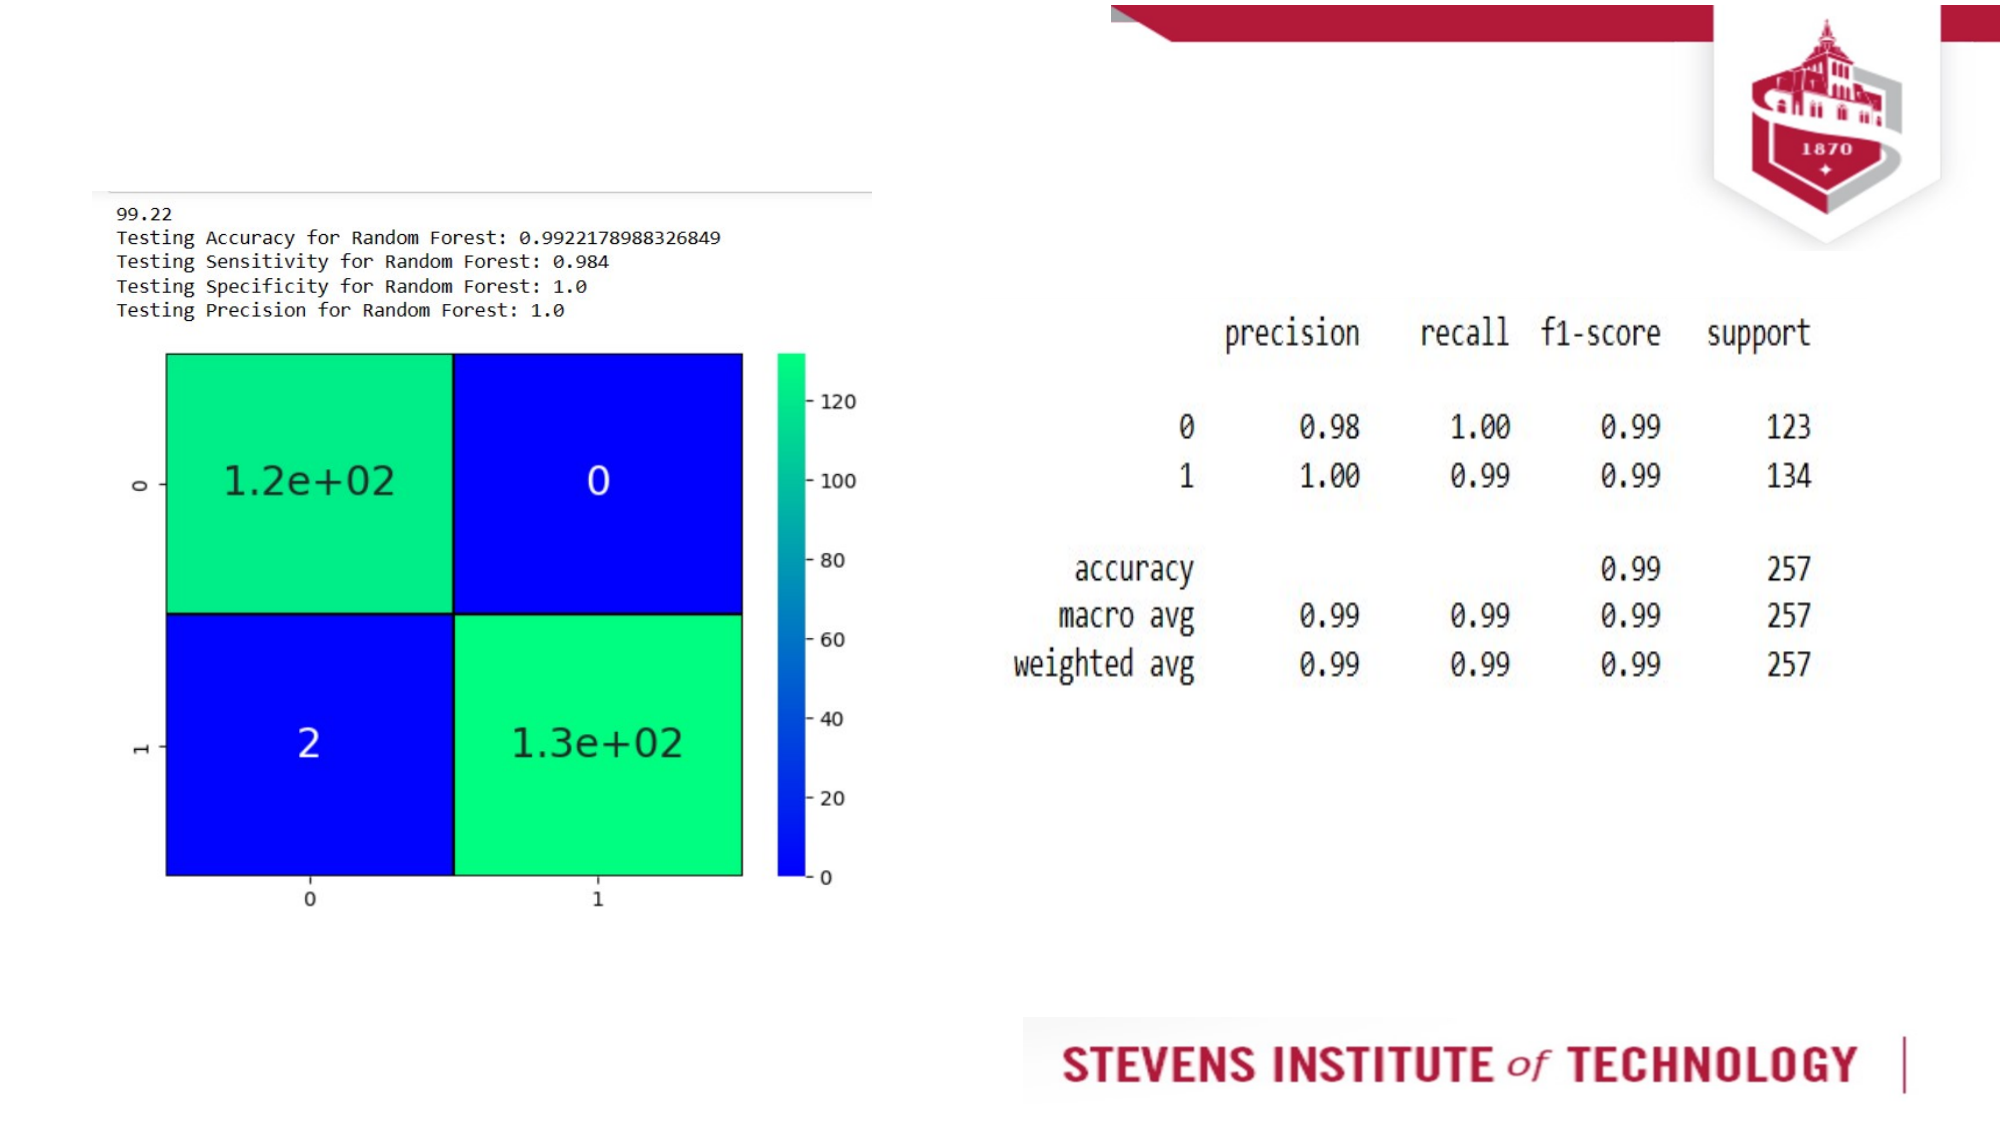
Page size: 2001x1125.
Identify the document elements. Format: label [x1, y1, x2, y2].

picture [92, 191, 872, 912]
picture [1111, 5, 2000, 251]
picture [980, 297, 1867, 750]
picture [1023, 1017, 1986, 1125]
